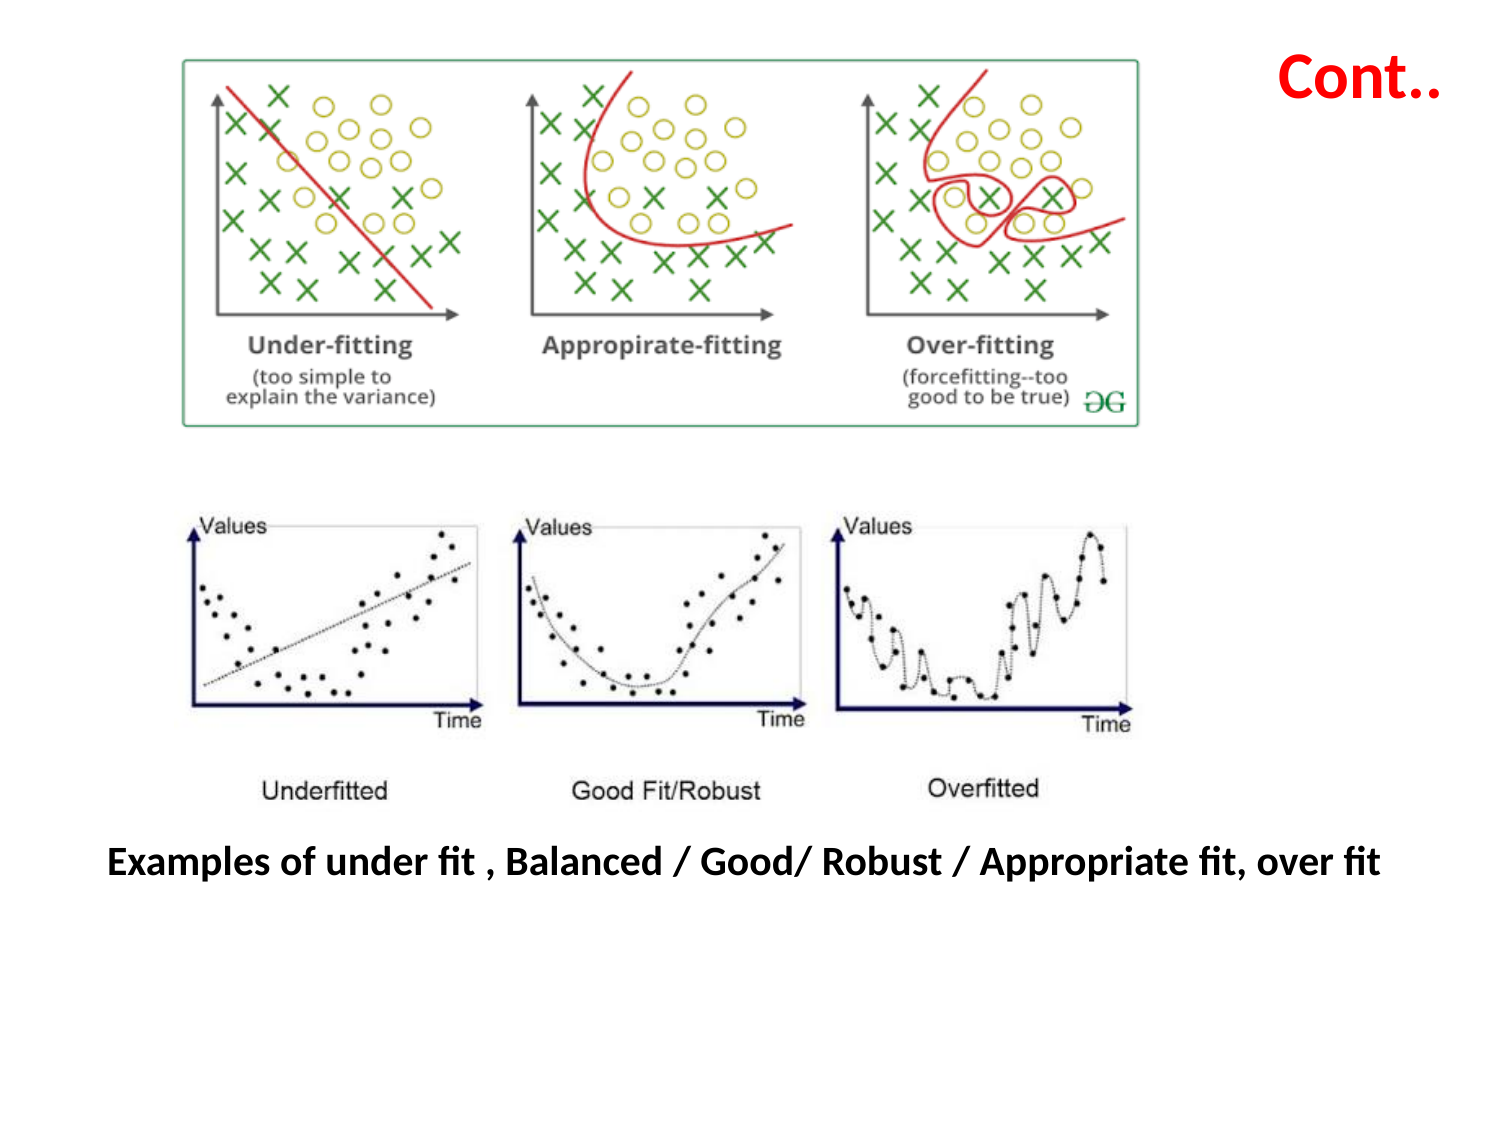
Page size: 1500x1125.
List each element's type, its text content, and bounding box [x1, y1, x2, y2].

picture [174, 55, 1151, 438]
text_box Examples of under fit , Balanced / Good/ Robust / Appropriate fit, over fit [92, 826, 1398, 891]
text_box Cont.. [1263, 24, 1459, 120]
picture [174, 487, 1151, 827]
